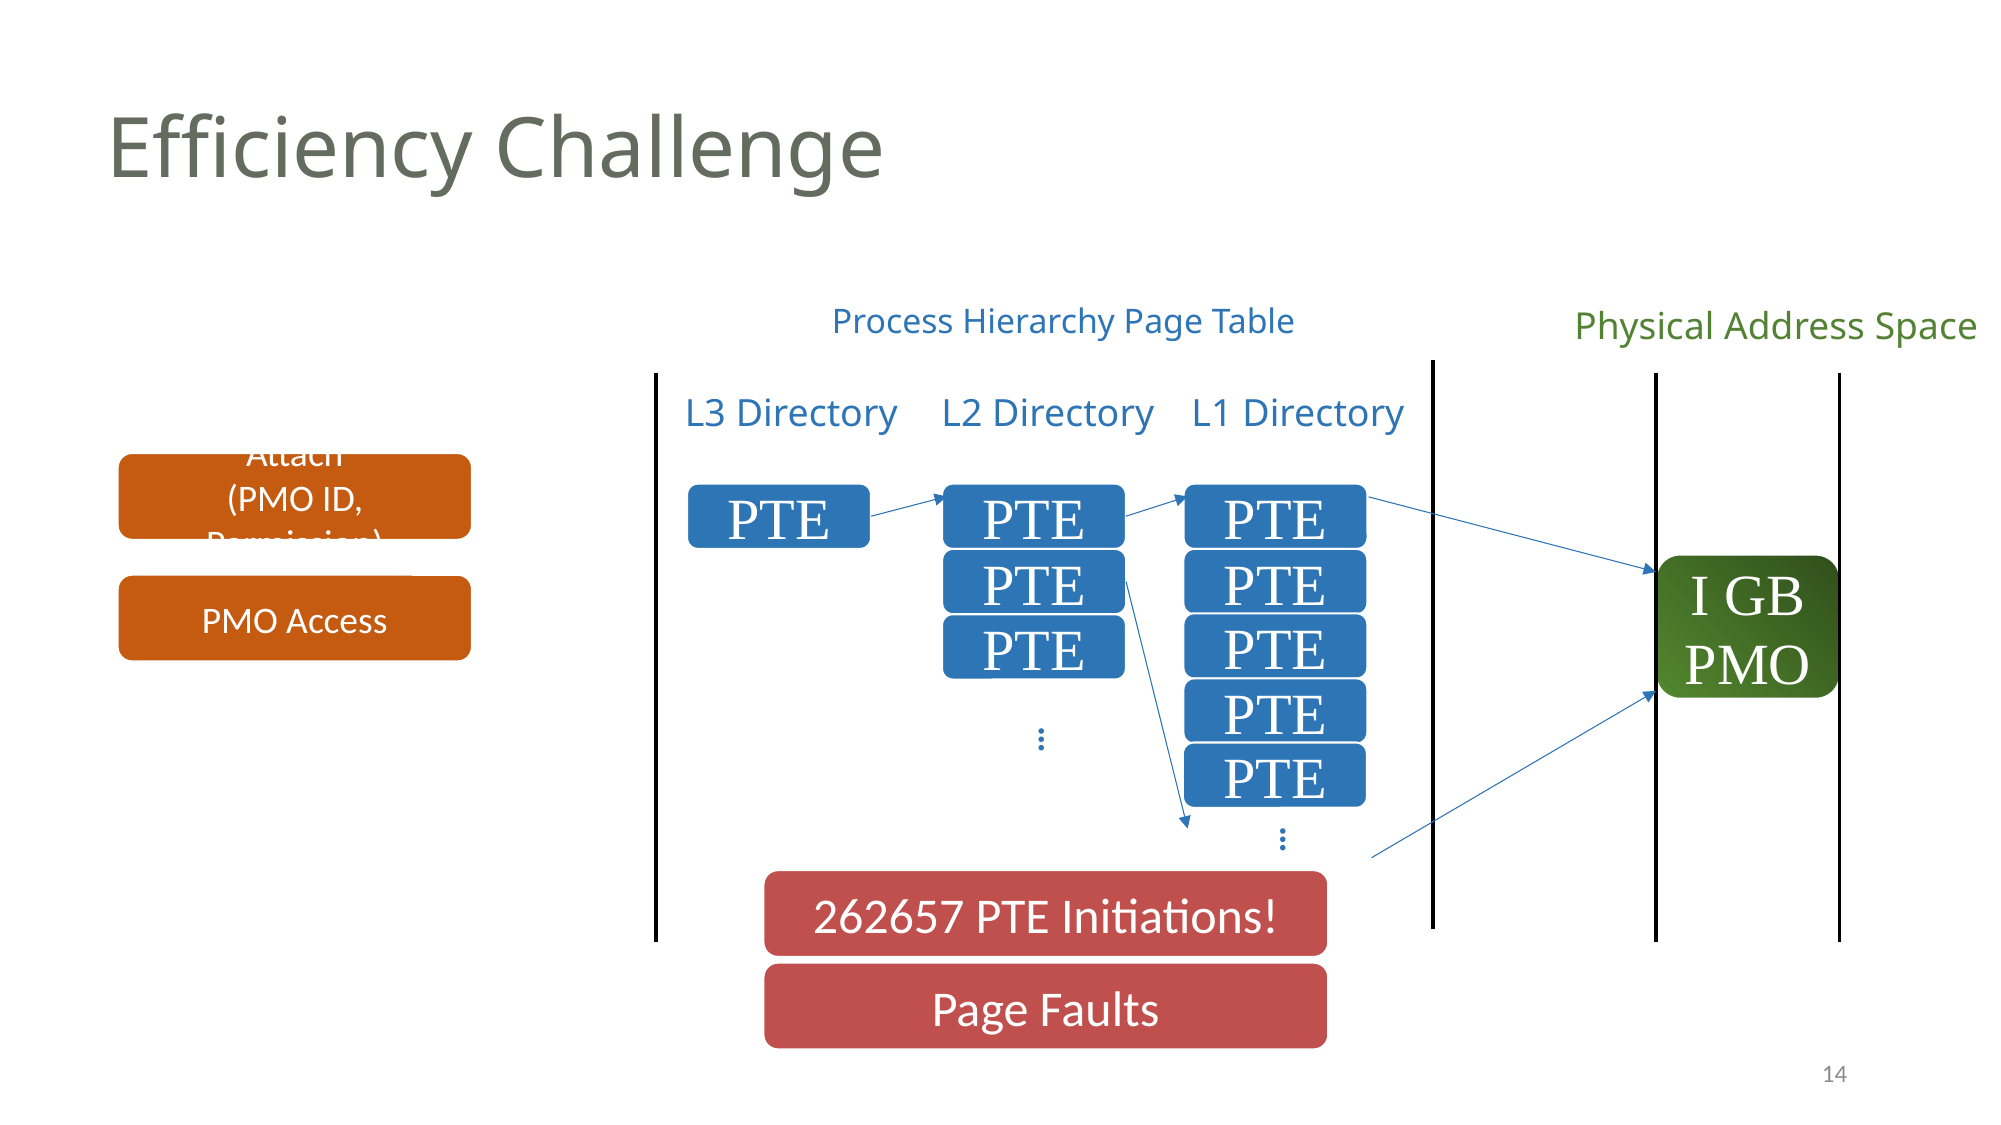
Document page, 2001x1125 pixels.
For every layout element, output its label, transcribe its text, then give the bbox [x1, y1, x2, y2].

text_box 262657 PTE Initiations! [762, 869, 1330, 958]
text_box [1371, 690, 1656, 858]
text_box L3 Directory [669, 386, 926, 443]
text_box PTE [686, 482, 873, 550]
text_box Physical Address Space [1559, 299, 2000, 360]
text_box PTE [1182, 482, 1369, 549]
text_box PTE [1188, 677, 1369, 743]
text_box PTE [941, 547, 1128, 614]
text_box PTE [1188, 612, 1369, 678]
text_box PTE [940, 613, 1126, 681]
text_box Attach (PMO ID, Permission) [116, 451, 474, 541]
text_box L2 Directory [926, 386, 1176, 443]
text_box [870, 496, 947, 517]
text_box PTE [1188, 741, 1368, 809]
text_box L1 Directory [1176, 386, 1427, 443]
text_box I GB PMO [1658, 553, 1838, 700]
text_box Page Faults [762, 961, 1330, 1051]
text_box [1366, 496, 1656, 572]
slide_number 14 [1412, 1042, 1863, 1103]
title Efficiency Challenge [91, 90, 1909, 211]
text_box PTE [940, 482, 1127, 549]
text_box Process Hierarchy Page Table [816, 296, 1318, 357]
text_box … [1007, 711, 1084, 754]
text_box PMO Access [116, 573, 474, 663]
text_box PTE [1182, 547, 1369, 614]
text_box … [1249, 811, 1326, 854]
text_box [1125, 496, 1188, 517]
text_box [1126, 581, 1188, 829]
